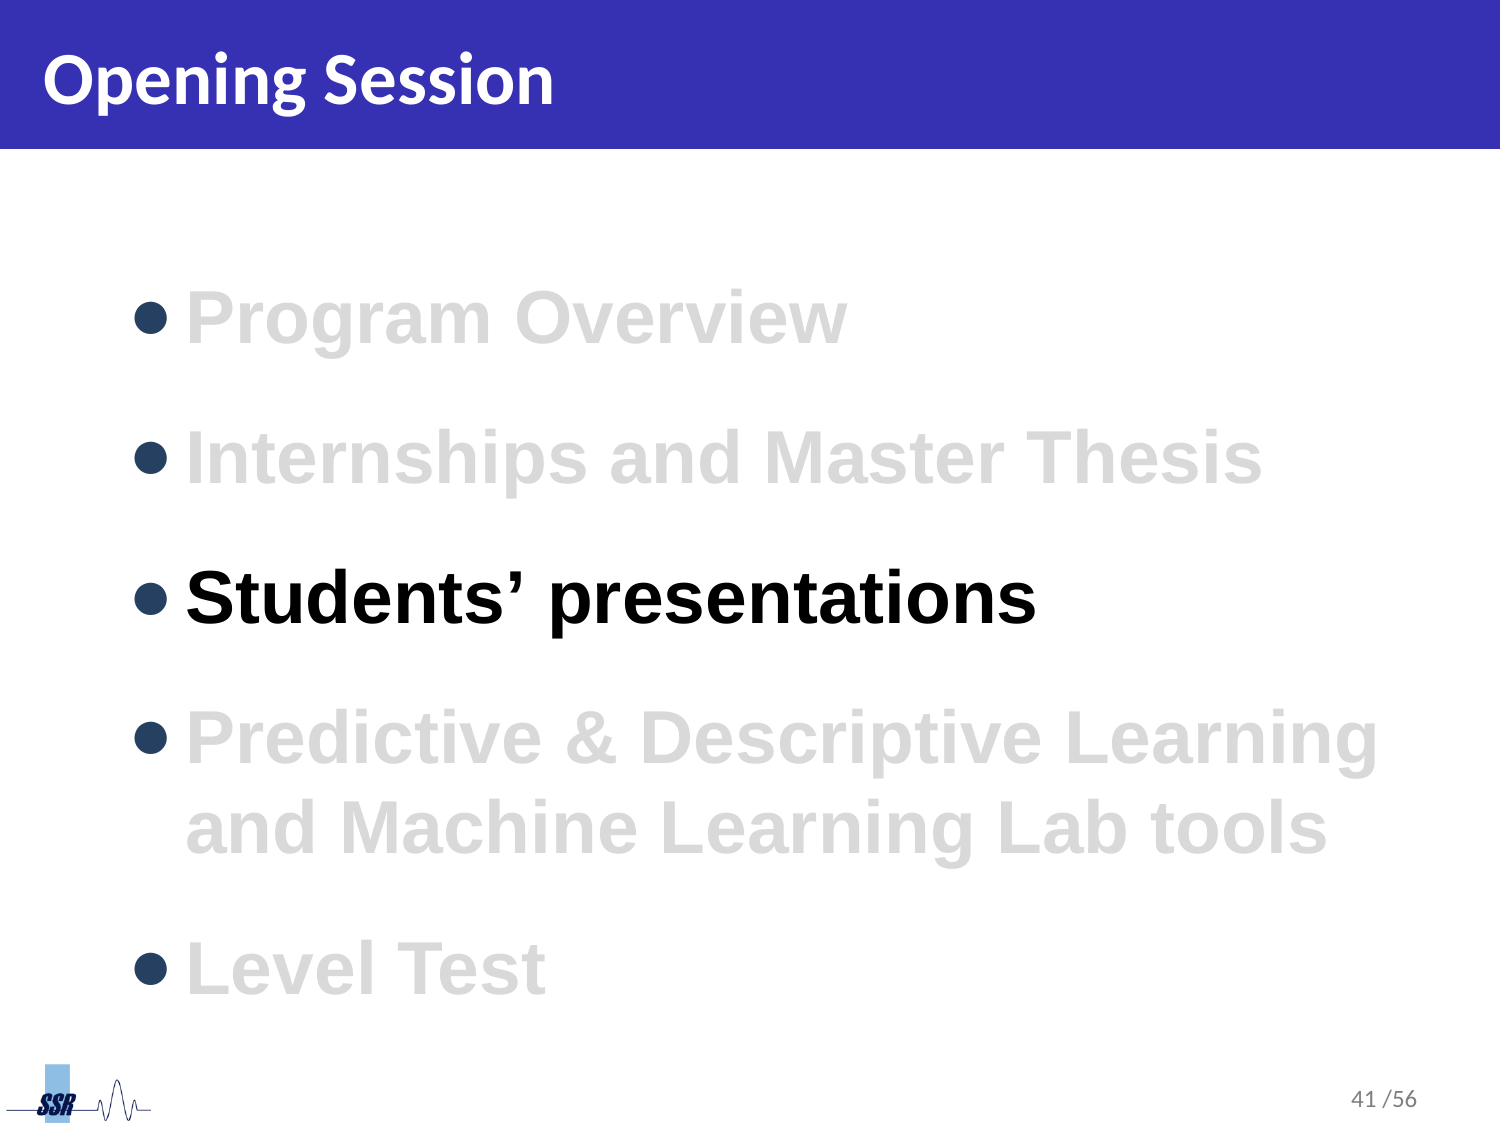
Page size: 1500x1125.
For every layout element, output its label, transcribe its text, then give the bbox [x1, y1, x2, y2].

picture [1, 1062, 151, 1125]
text_box Program Overview Internships and Master Thesis Students’ presentations Predictive & Descriptive Learning and Machine Learning Lab tools Level Test [39, 211, 1447, 1017]
title Opening Session [0, 0, 1500, 149]
